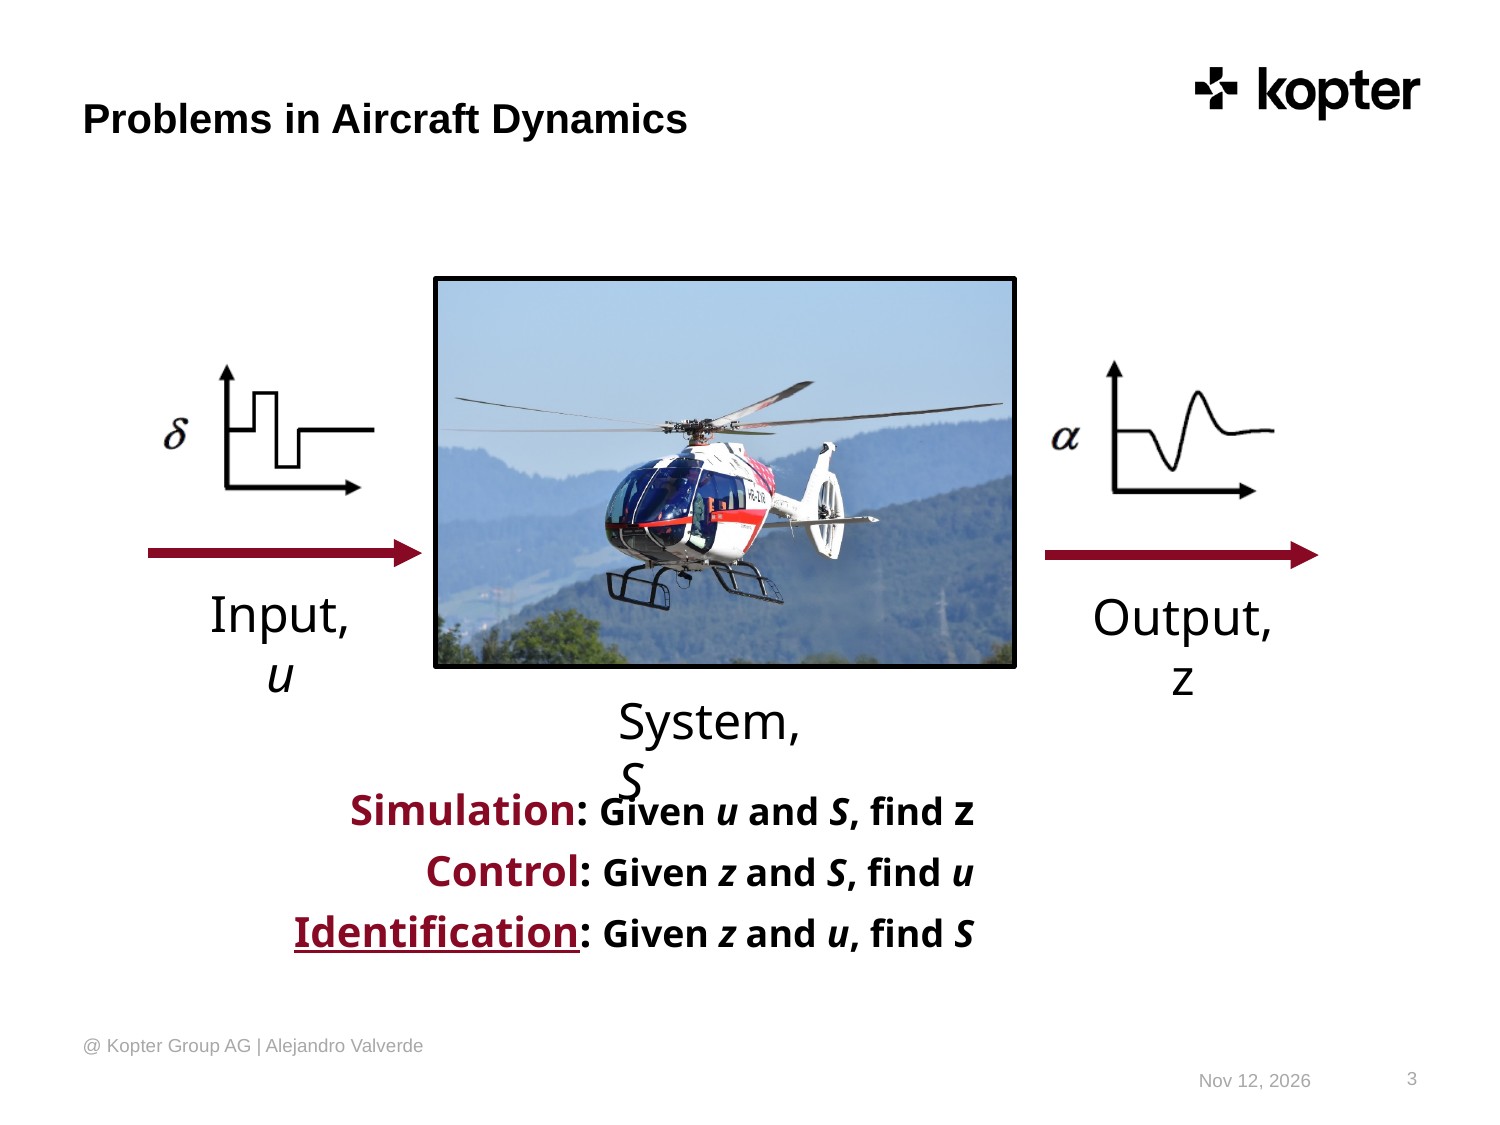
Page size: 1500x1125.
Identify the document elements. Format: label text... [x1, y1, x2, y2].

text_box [148, 281, 1324, 771]
picture [1194, 66, 1421, 121]
list @ Kopter Group AG | Alejandro Valverde [82, 1033, 703, 1063]
slide_number 1-Mar-18 [1181, 1069, 1329, 1099]
slide_number 3 [1328, 1067, 1418, 1097]
title Problems in Aircraft Dynamics [82, 64, 1153, 142]
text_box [289, 783, 975, 962]
